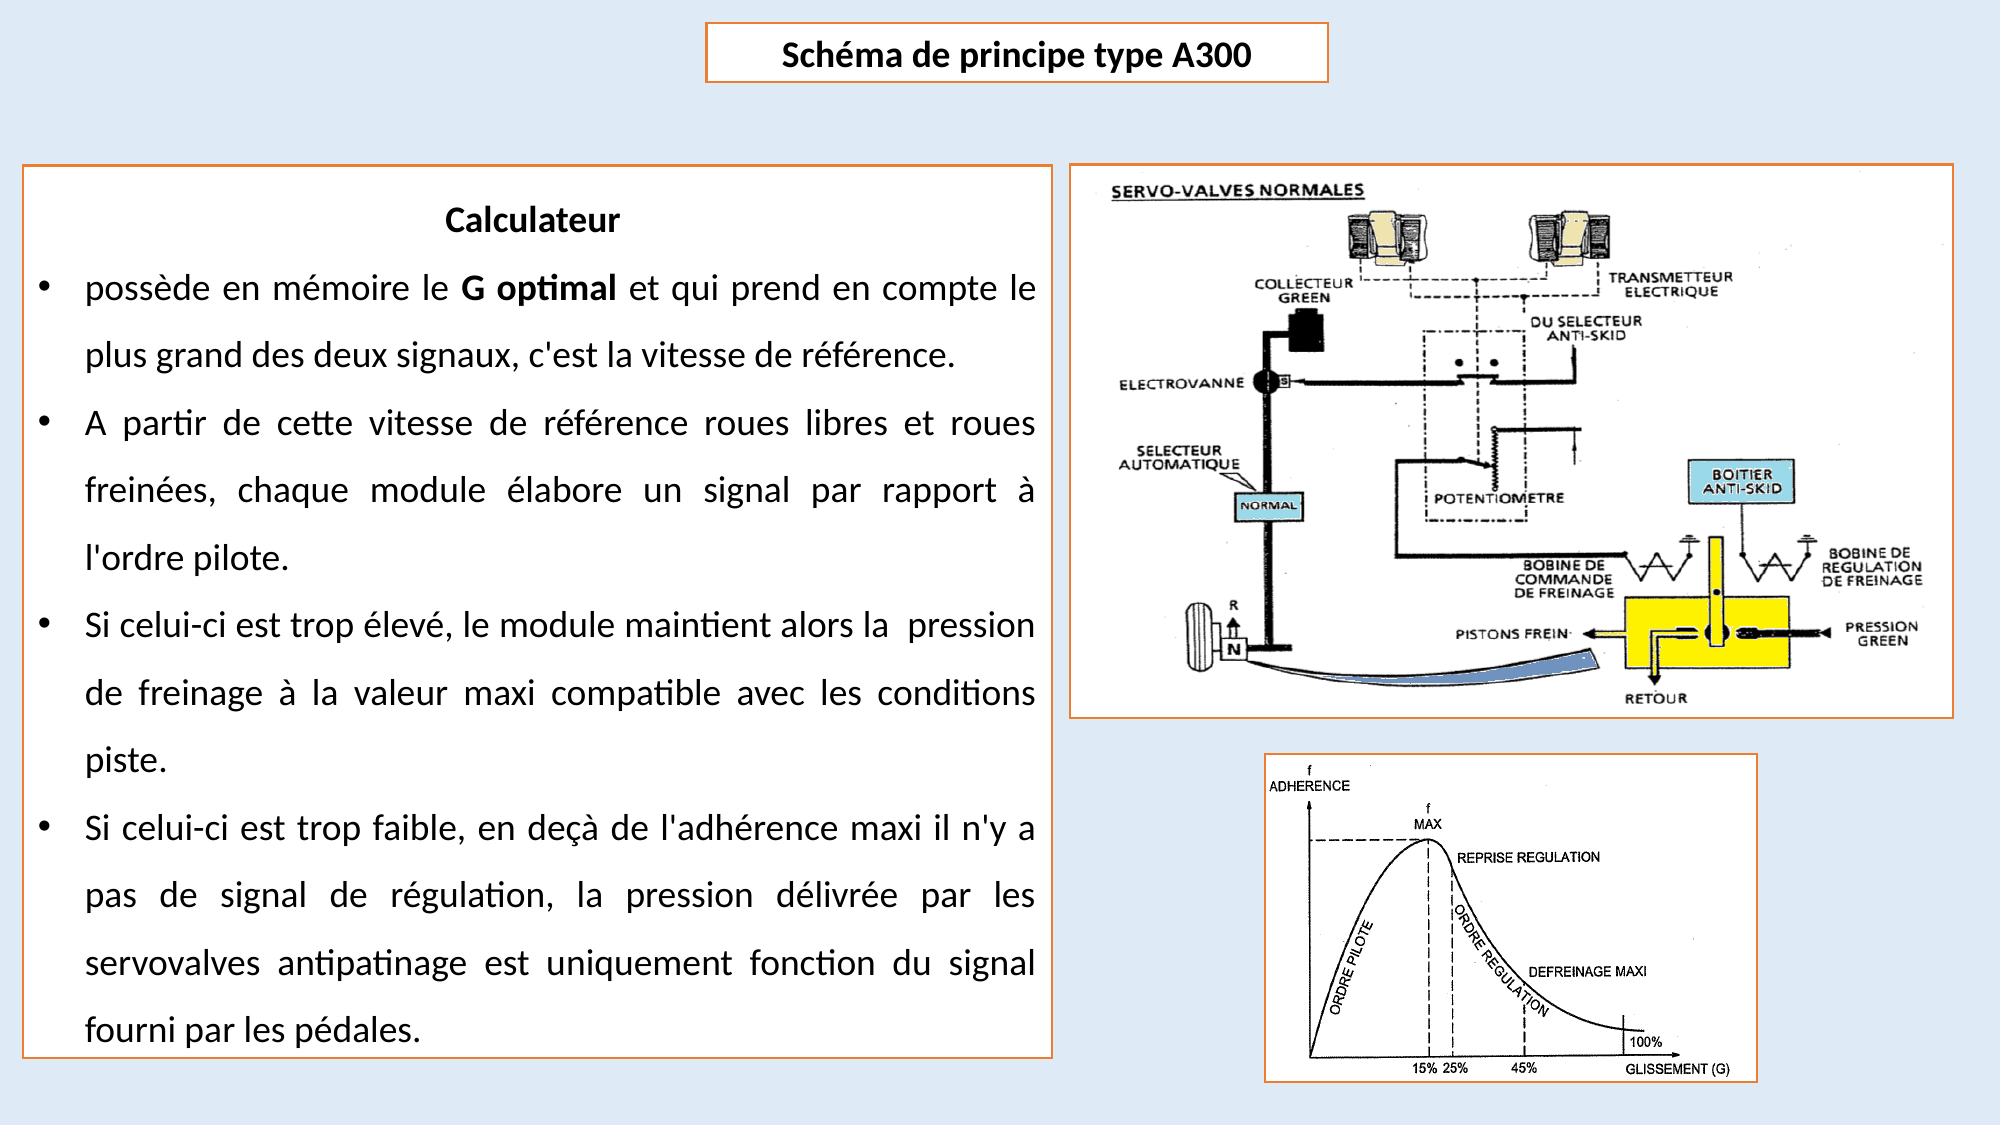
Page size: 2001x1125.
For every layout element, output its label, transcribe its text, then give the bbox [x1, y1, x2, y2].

text_box Calculateur possède en mémoire le G optimal et qui prend en compte le plus grand des deux signaux, c'est la vitesse de référence. A partir de cette vitesse de référence roues libres et roues freinées, chaque module élabore un signal par rapport à l'ordre pilote. Si celui-ci est trop élevé, le module maintient alors la pression de freinage à la valeur maxi compatible avec les conditions piste. Si celui-ci est trop faible, en deçà de l'adhérence maxi il n'y a pas de signal de régulation, la pression délivrée par les servovalves antipatinage est uniquement fonction du signal fourni par les pédales. [22, 164, 1053, 1059]
picture [1070, 165, 1952, 718]
text_box Schéma de principe type A300 [705, 22, 1329, 83]
picture [1266, 755, 1757, 1081]
